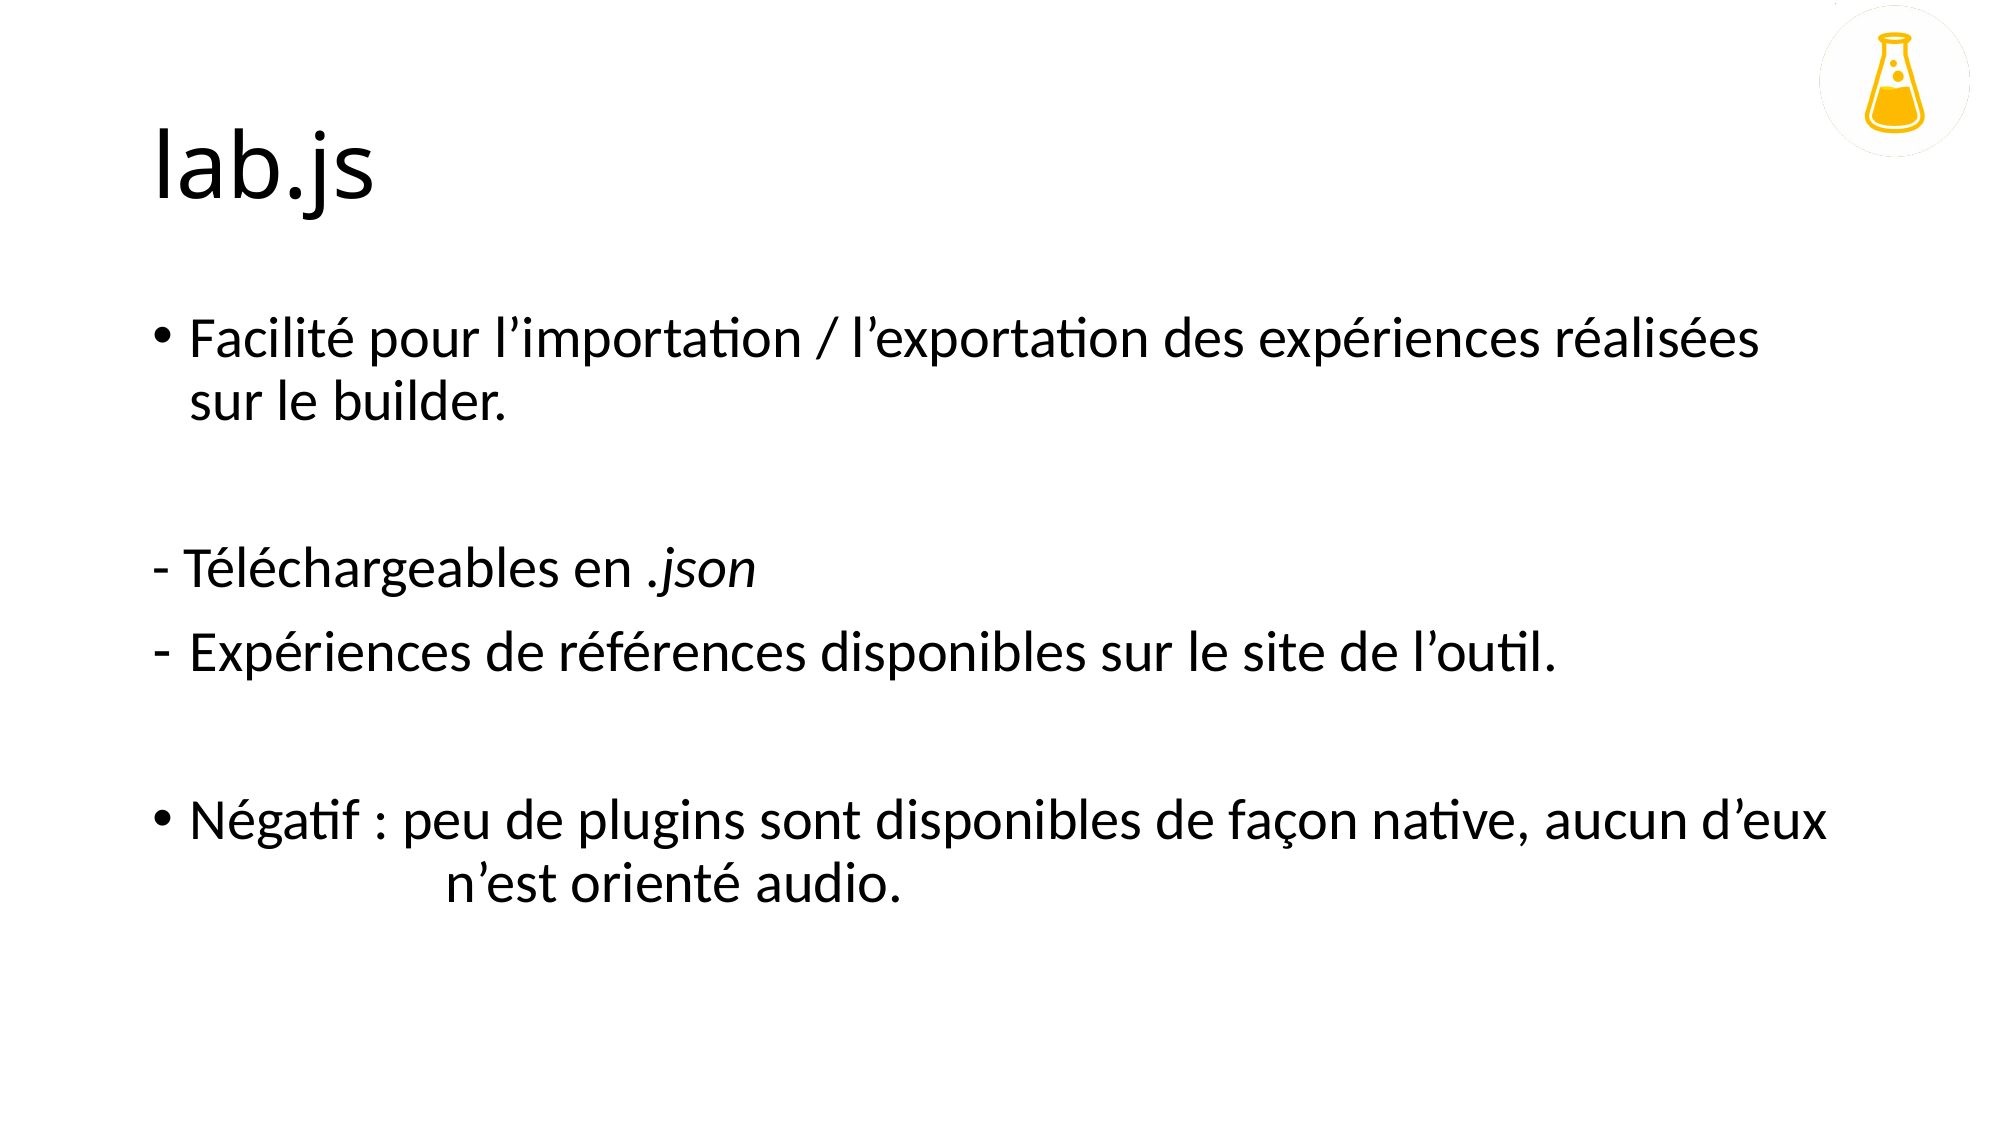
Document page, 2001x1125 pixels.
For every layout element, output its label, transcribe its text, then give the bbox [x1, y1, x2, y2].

picture [1807, 0, 2000, 180]
title lab.js [137, 59, 1863, 278]
list Facilité pour l’importation / l’exportation des expériences réalisées sur le builder. - Téléchargeables en .json Expériences de références disponibles sur le site de l’outil. Négatif : peu de plugins sont disponibles de façon native, aucun d’eux n’est orienté audio. [137, 299, 1863, 1014]
